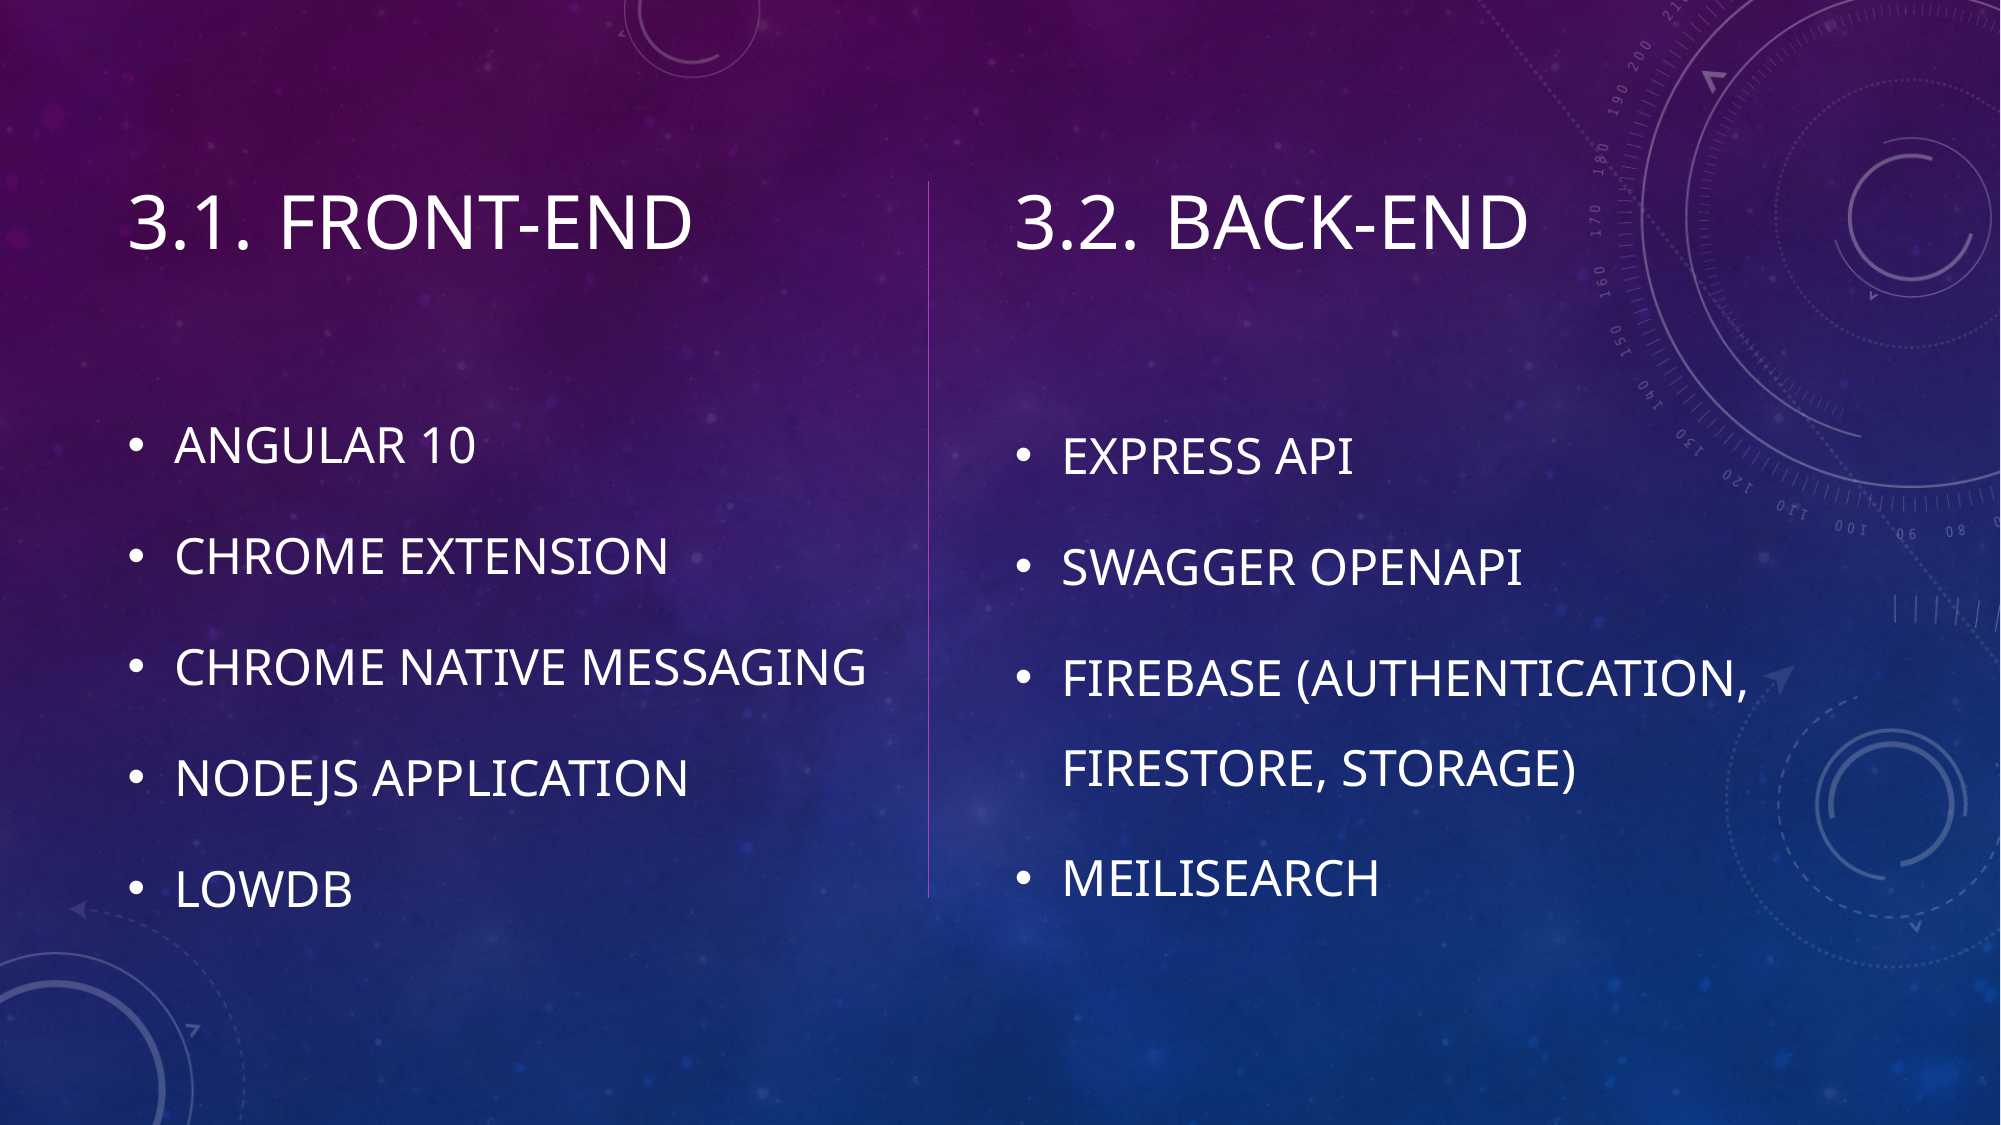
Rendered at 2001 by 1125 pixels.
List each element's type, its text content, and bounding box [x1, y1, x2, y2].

picture [0, 0, 2001, 1125]
text_box EXPRESS API SWAGGER OPENAPI FIREBASE (AUTHENTICATION, FIRESTORE, STORAGE) MEILISEARCH [999, 351, 1931, 950]
list ANGULAR 10 CHROME EXTENSION CHROME NATIVE MESSAGING NODEJS APPLICATION LOWDB [112, 351, 909, 950]
text_box 3.2. BACK-END [999, 99, 1725, 339]
title 3.1. FRONT-END [112, 99, 837, 339]
